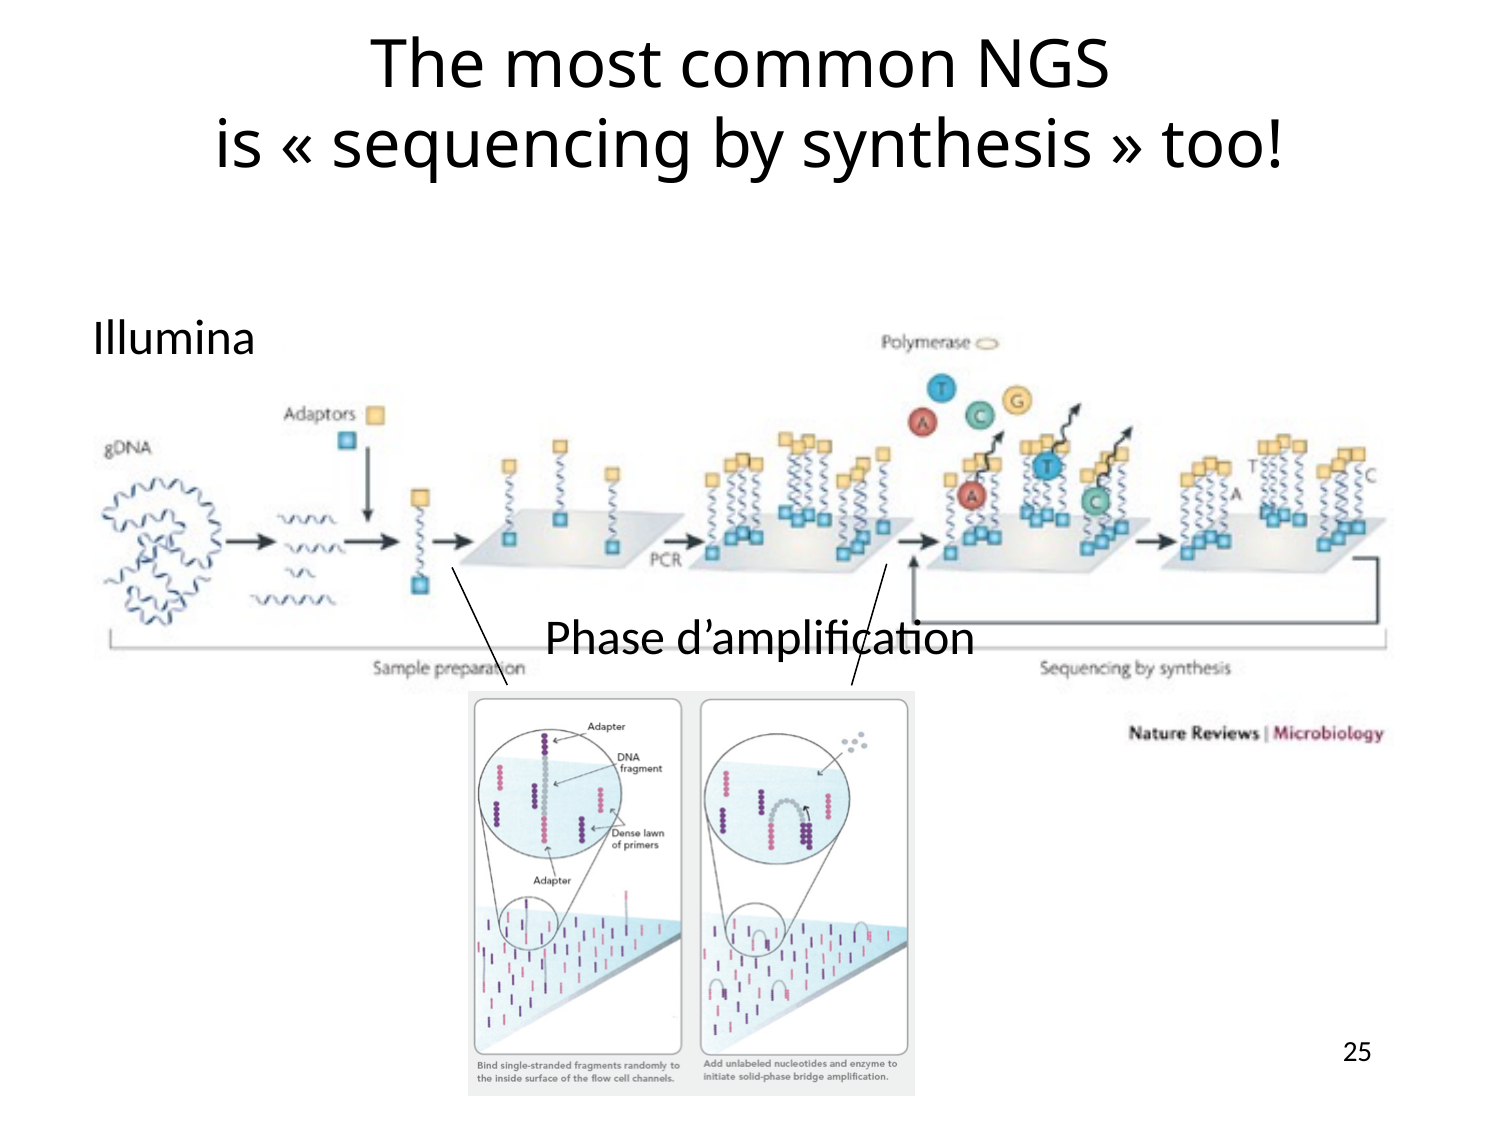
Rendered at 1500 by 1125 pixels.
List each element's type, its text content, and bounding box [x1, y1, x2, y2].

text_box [420, 598, 539, 655]
title The most common NGS is « sequencing by synthesis » too! [0, 7, 1500, 195]
text_box Illumina [77, 297, 283, 372]
slide_number 25 [1074, 1024, 1388, 1101]
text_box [808, 606, 931, 643]
picture [93, 316, 1394, 1096]
